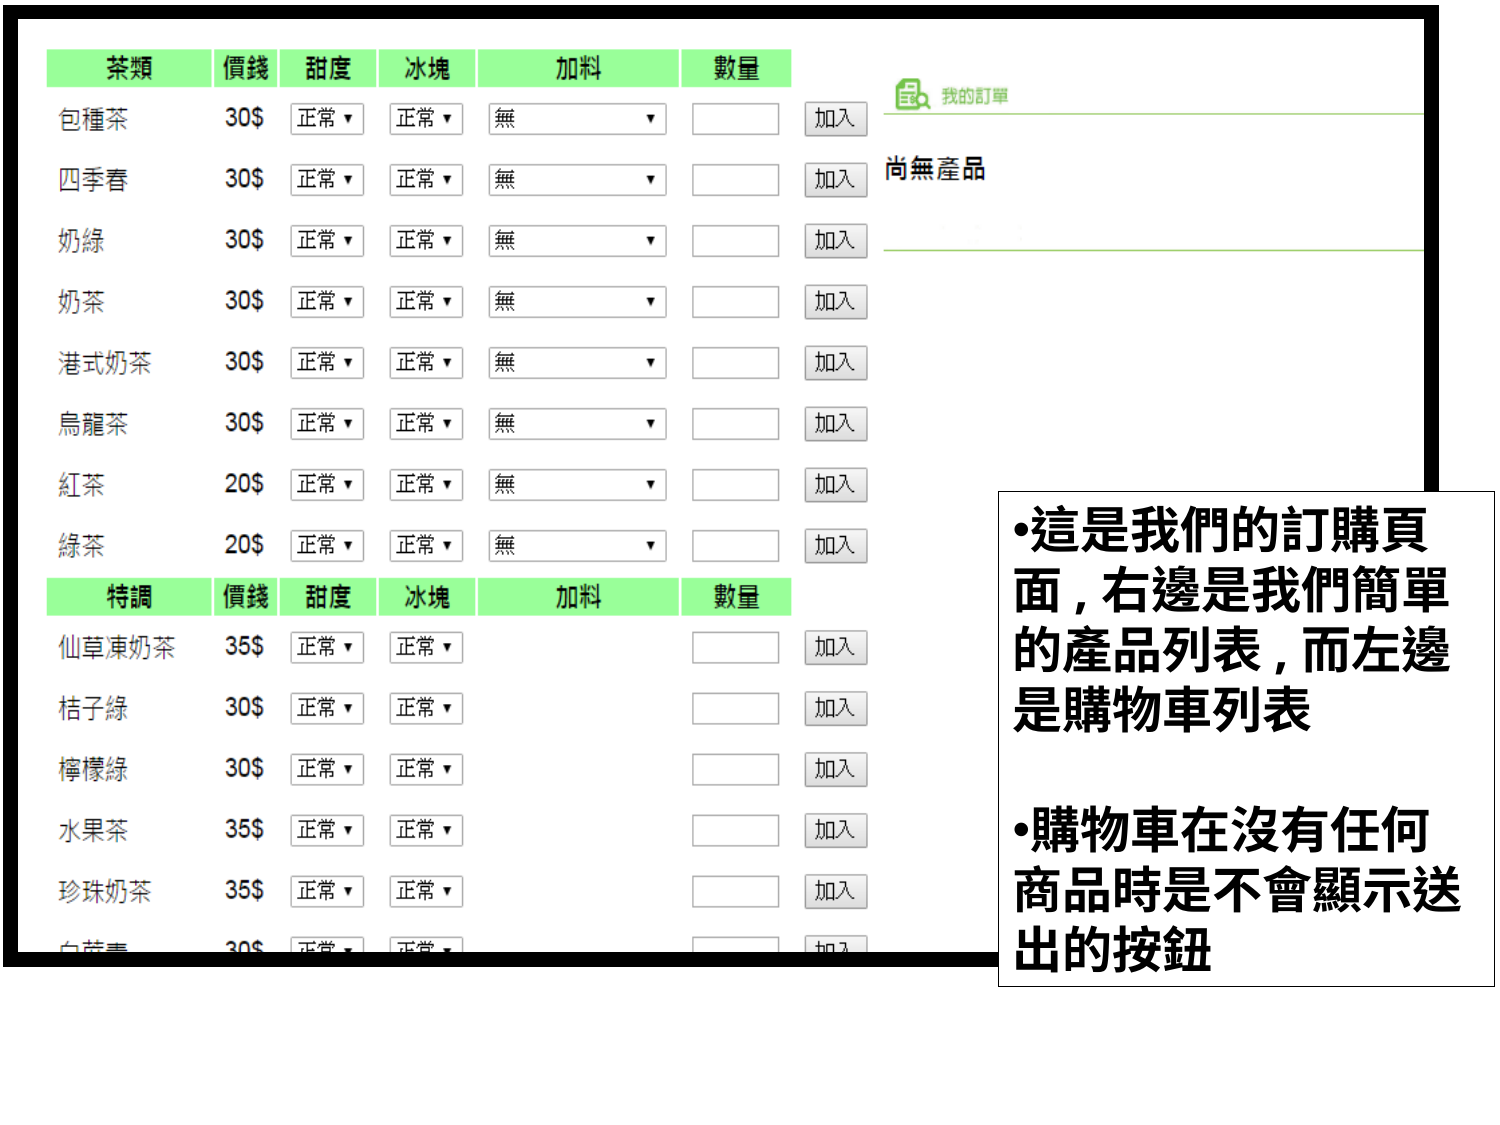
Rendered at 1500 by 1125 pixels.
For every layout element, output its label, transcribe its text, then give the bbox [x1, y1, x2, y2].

picture [17, 18, 1425, 953]
text_box 這是我們的訂購頁面,右邊是我們簡單的產品列表,而左邊是購物車列表 購物車在沒有任何商品時是不會顯示送出的按鈕 [998, 491, 1495, 987]
